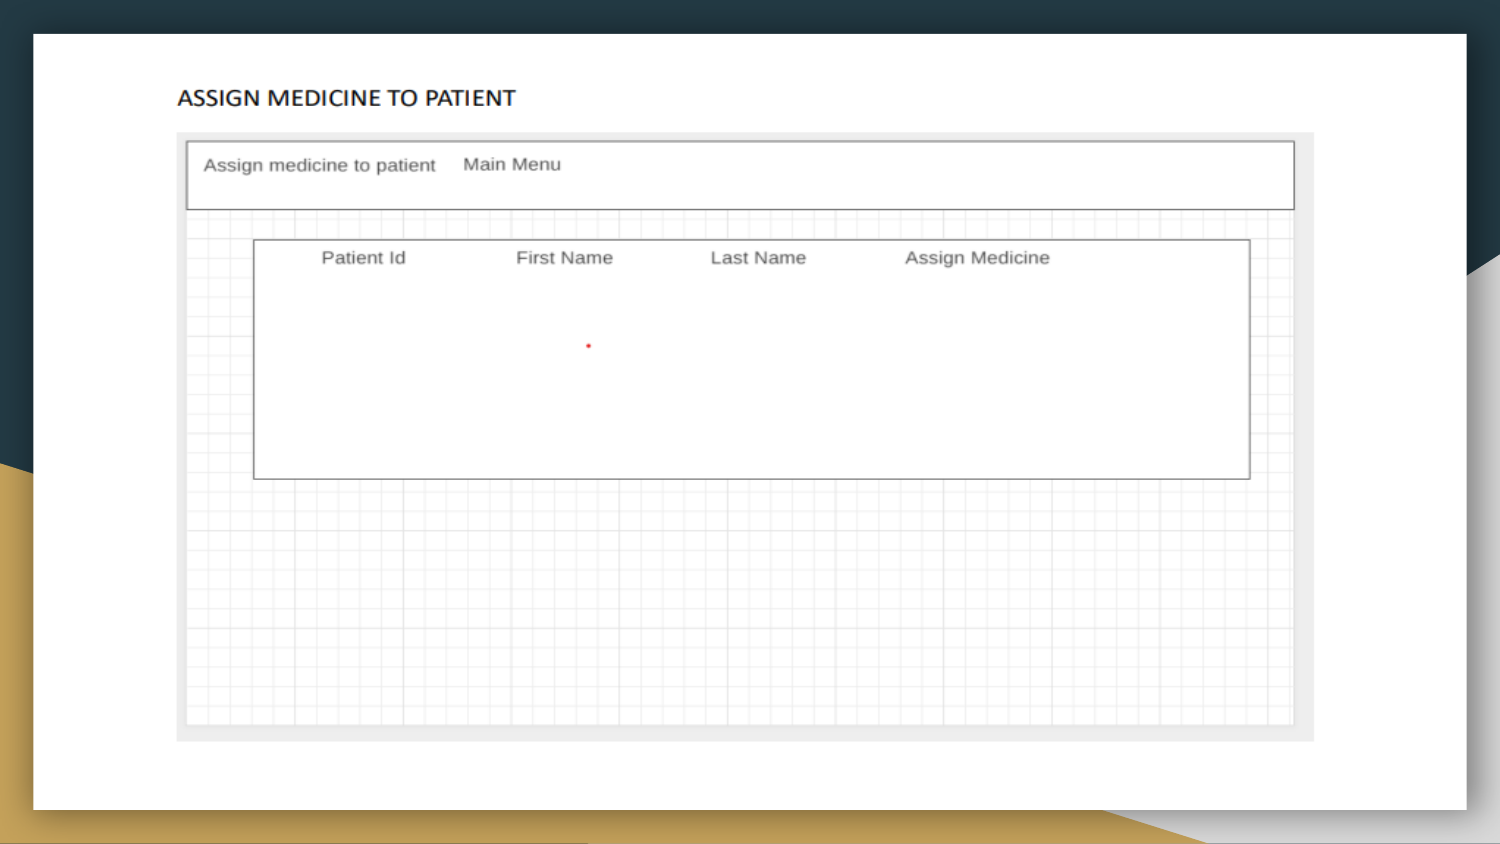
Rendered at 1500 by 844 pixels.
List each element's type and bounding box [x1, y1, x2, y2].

picture [151, 64, 1349, 780]
